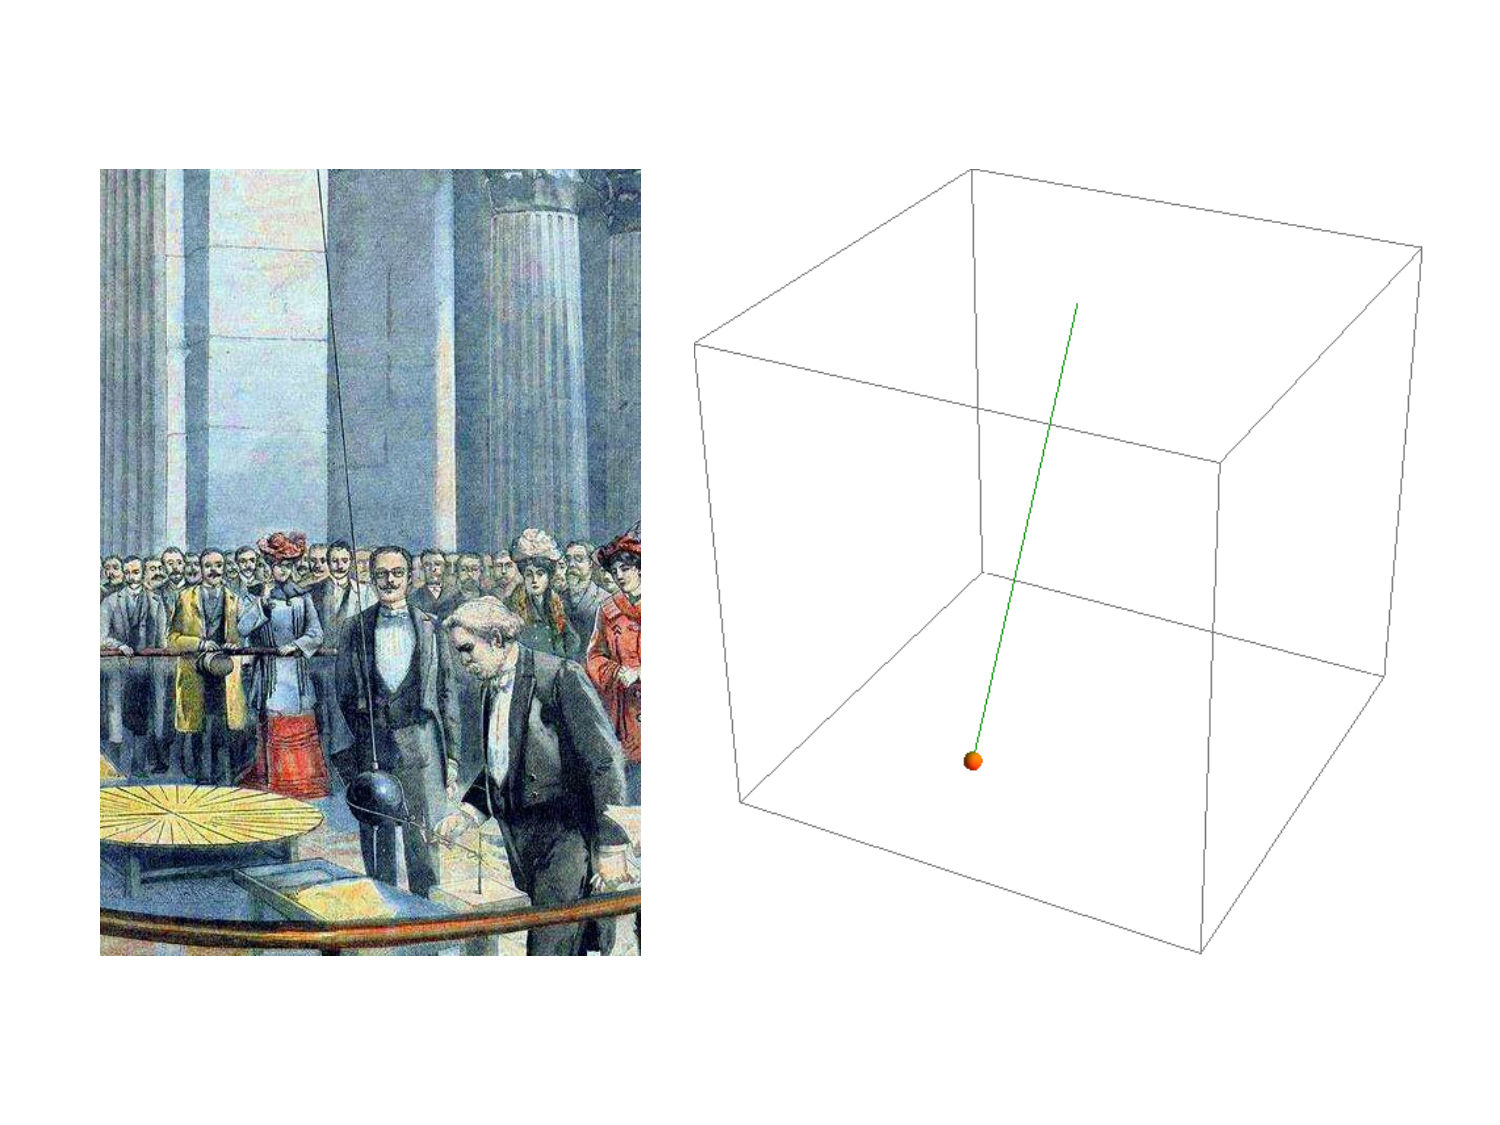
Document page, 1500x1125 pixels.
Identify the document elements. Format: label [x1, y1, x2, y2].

picture [693, 169, 1424, 956]
picture [100, 169, 642, 956]
